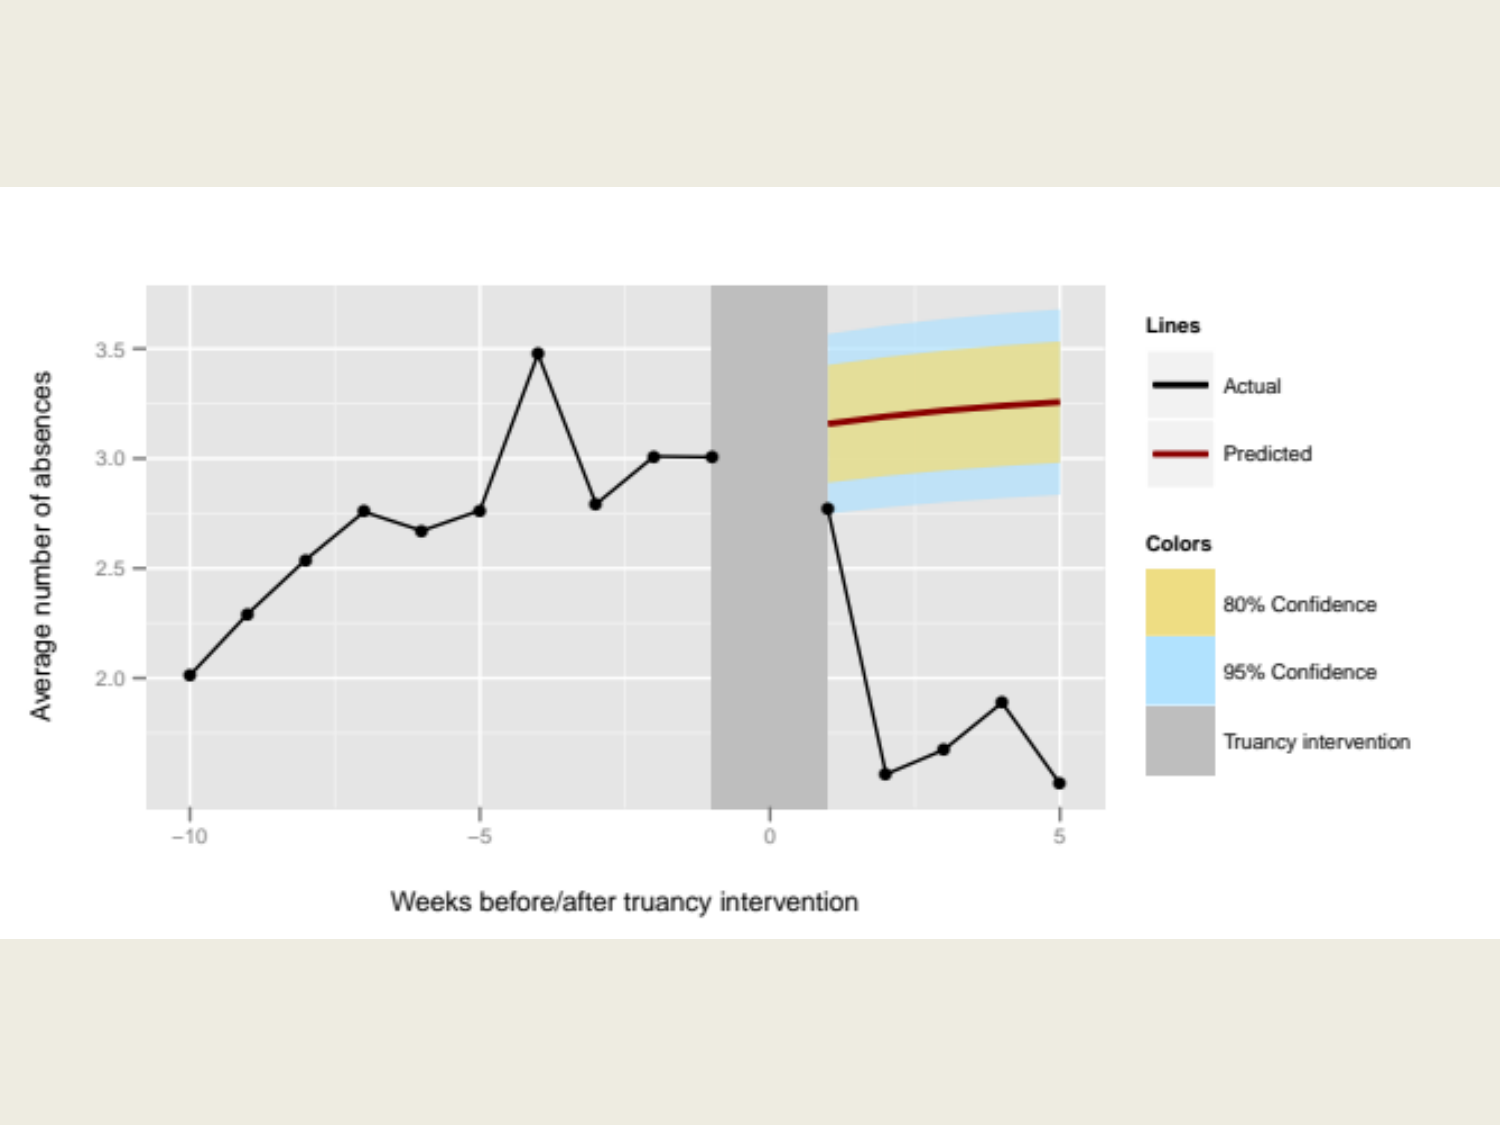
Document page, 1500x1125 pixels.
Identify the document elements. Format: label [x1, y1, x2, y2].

picture [0, 187, 1500, 939]
